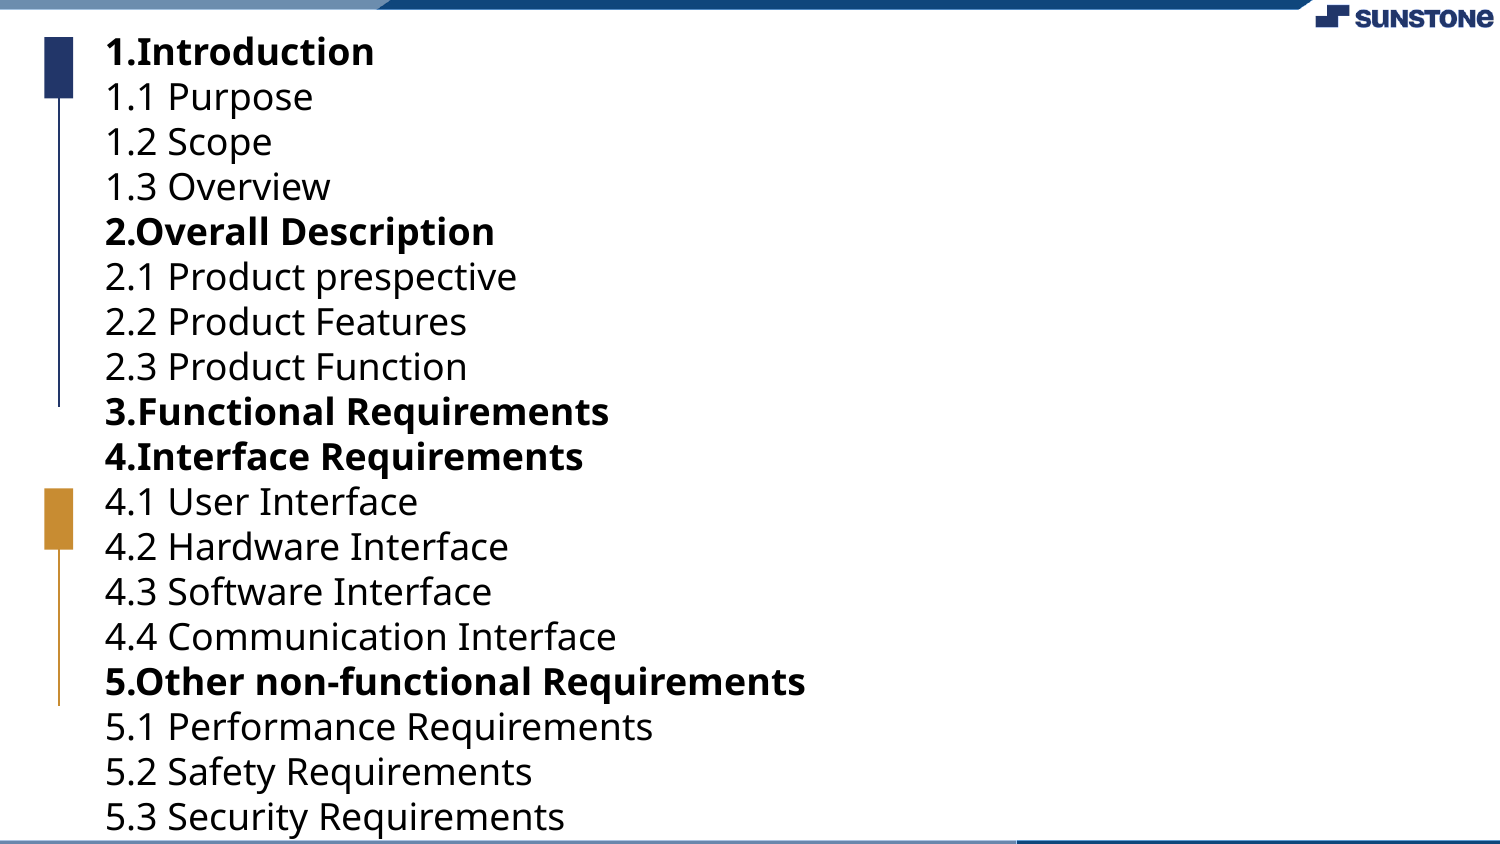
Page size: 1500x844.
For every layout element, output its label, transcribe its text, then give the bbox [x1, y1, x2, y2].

picture [0, 0, 1500, 844]
text_box 1.Introduction 1.1 Purpose 1.2 Scope 1.3 Overview 2.Overall Description 2.1 Product prespective 2.2 Product Features 2.3 Product Function 3.Functional Requirements 4.Interface Requirements 4.1 User Interface 4.2 Hardware Interface 4.3 Software Interface 4.4 Communication Interface 5.Other non-functional Requirements 5.1 Performance Requirements 5.2 Safety Requirements 5.3 Security Requirements [89, 20, 861, 74]
text_box [89, 480, 522, 533]
